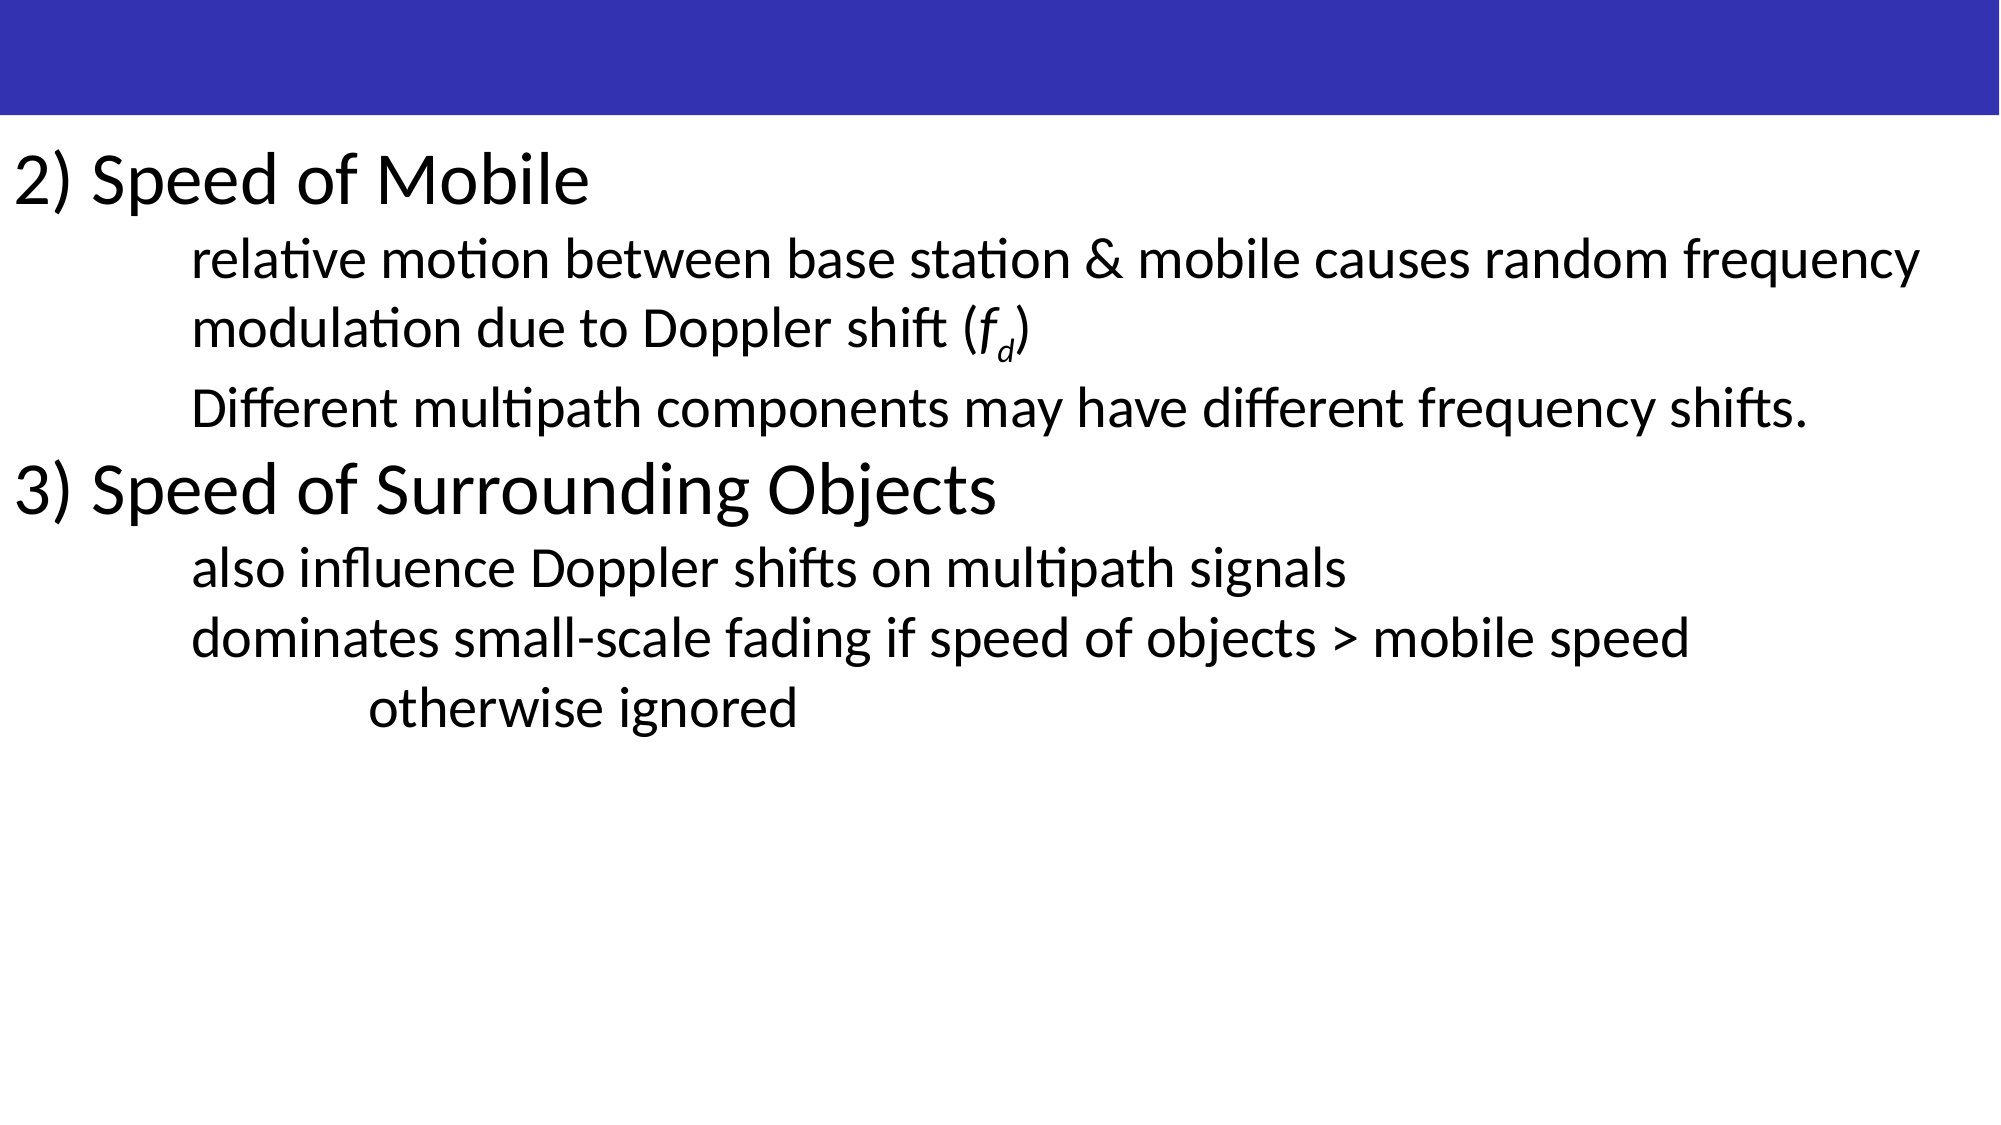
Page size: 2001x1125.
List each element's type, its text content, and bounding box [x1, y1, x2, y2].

list 2) Speed of Mobile relative motion between base station & mobile causes random frequency modulation due to Doppler shift (fd) Different multipath components may have different frequency shifts. 3) Speed of Surrounding Objects also influence Doppler shifts on multipath signals dominates small-scale fading if speed of objects > mobile speed otherwise ignored [14, 129, 1972, 961]
